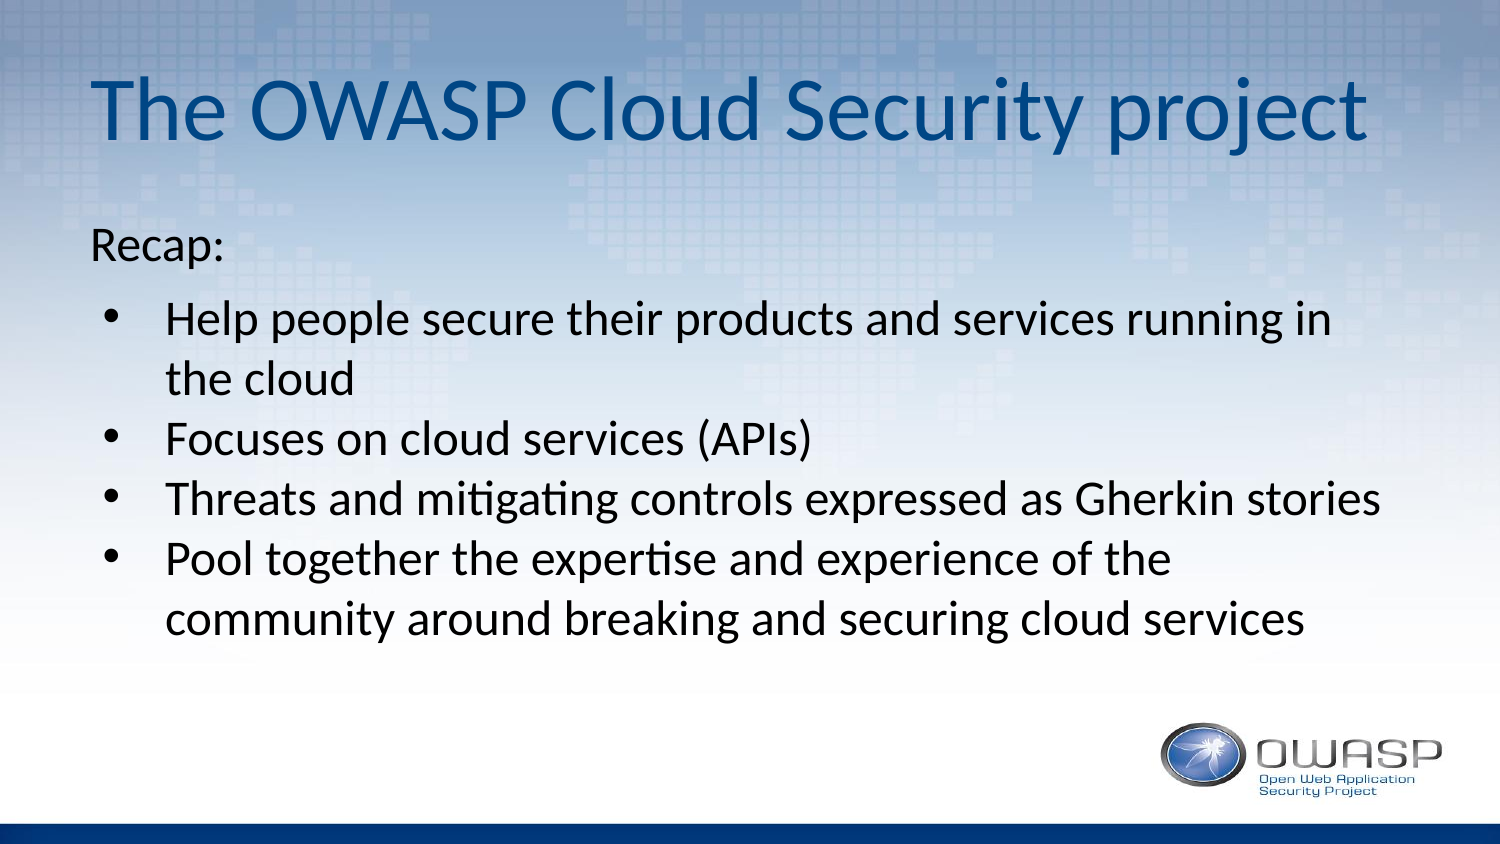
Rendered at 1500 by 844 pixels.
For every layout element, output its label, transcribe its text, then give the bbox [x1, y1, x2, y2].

title The OWASP Cloud Security project [75, 33, 1425, 175]
list Recap: Help people secure their products and services running in the cloud Focuses on cloud services (APIs) Threats and mitigating controls expressed as Gherkin stories Pool together the expertise and experience of the community around breaking and securing cloud services [75, 196, 1425, 705]
picture [0, 0, 1500, 844]
